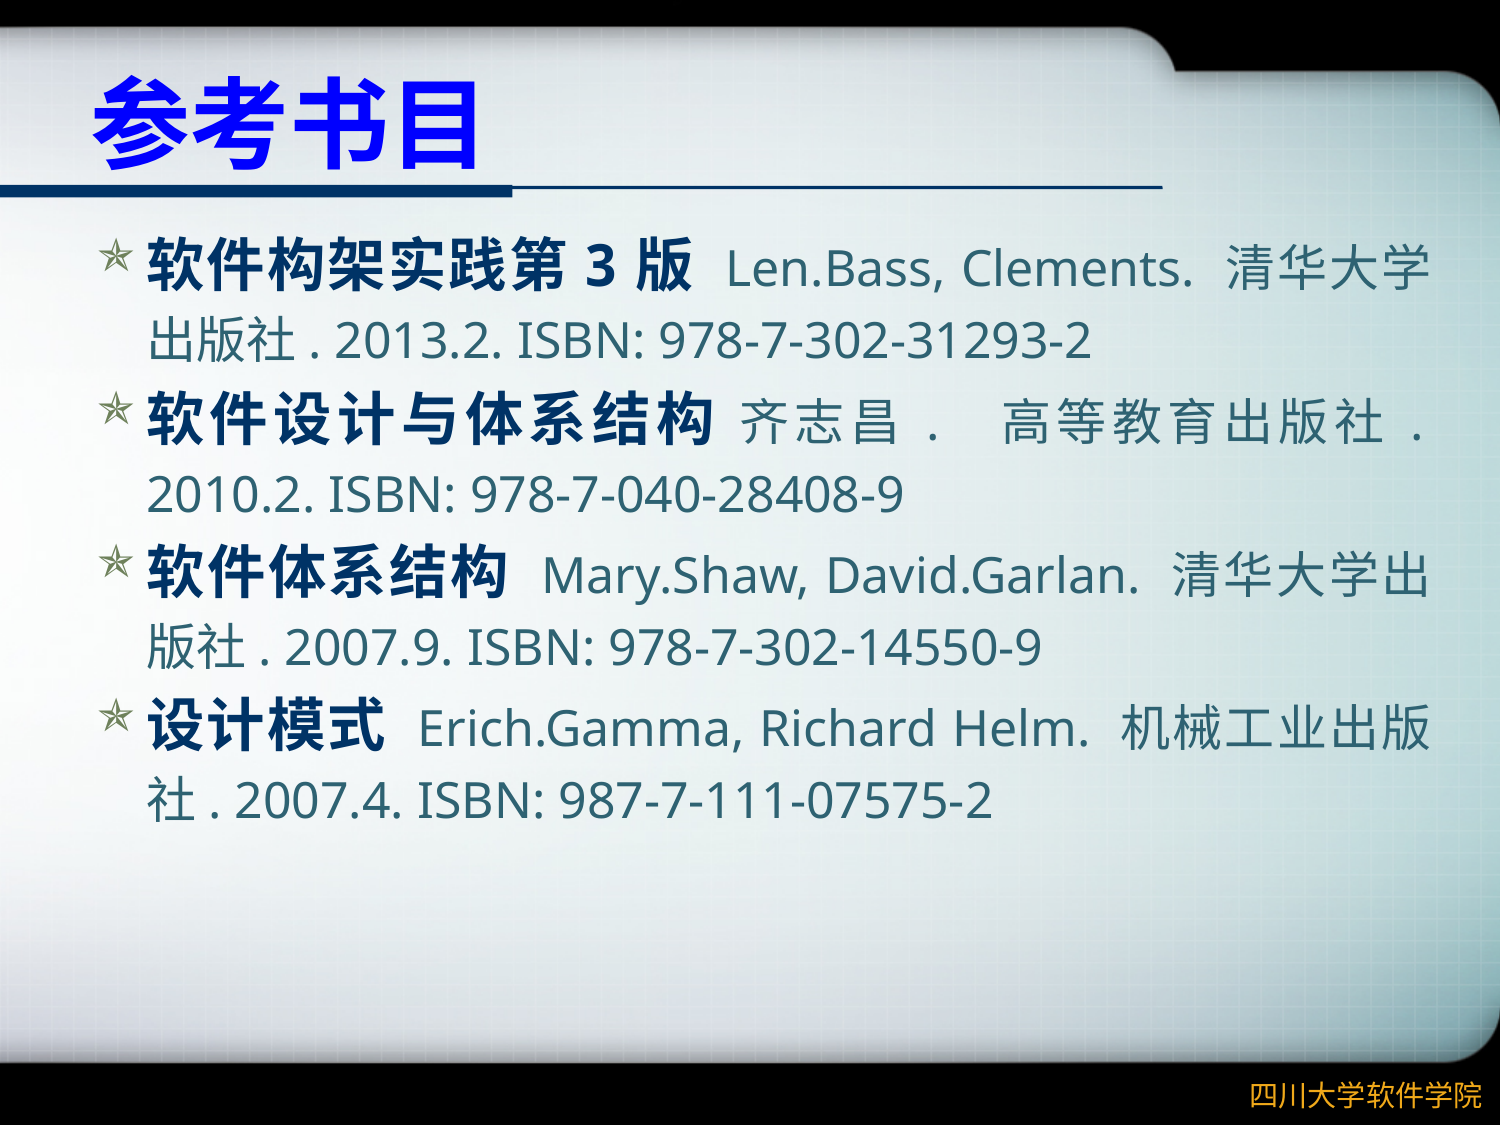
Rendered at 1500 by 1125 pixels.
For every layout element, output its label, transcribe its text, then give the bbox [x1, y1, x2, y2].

picture [0, 0, 1500, 1125]
title 参考书目 [75, 62, 1447, 180]
list 软件构架实践第3版 Len.Bass, Clements. 清华大学出版社. 2013.2. ISBN: 978-7-302-31293-2 软件设计与体系结构 齐志昌. 高等教育出版社. 2010.2. ISBN: 978-7-040-28408-9 软件体系结构 Mary.Shaw, David.Garlan. 清华大学出版社. 2007.9. ISBN: 978-7-302-14550-9 设计模式 Erich.Gamma, Richard Helm. 机械工业出版社. 2007.4. ISBN: 987-7-111-07575-2 [75, 219, 1447, 1059]
